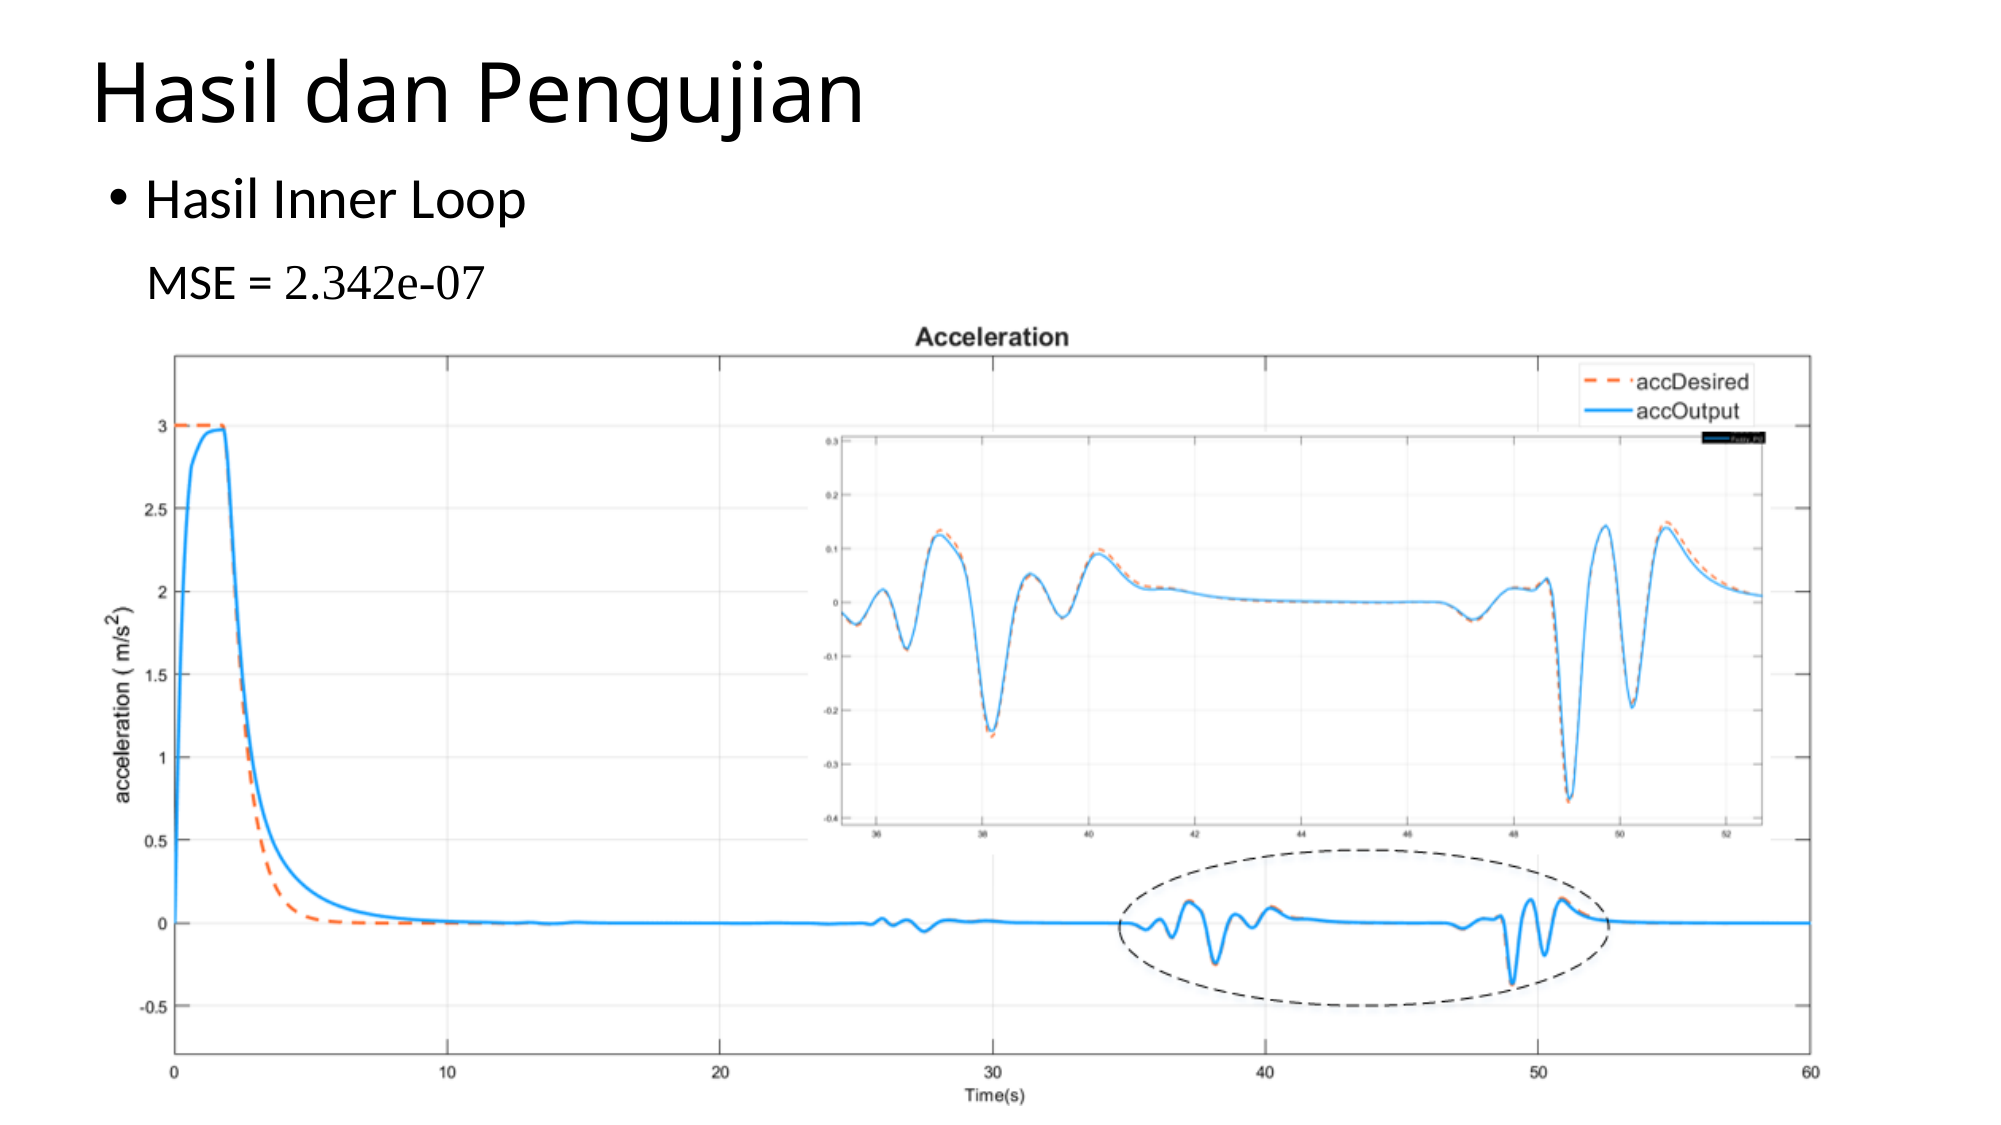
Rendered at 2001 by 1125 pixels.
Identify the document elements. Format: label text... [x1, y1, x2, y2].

picture [81, 316, 1833, 1106]
title Hasil dan Pengujian [75, 0, 1801, 204]
text_box MSE = 2.342e-07 [131, 242, 501, 316]
list Hasil Inner Loop [93, 161, 1942, 1059]
